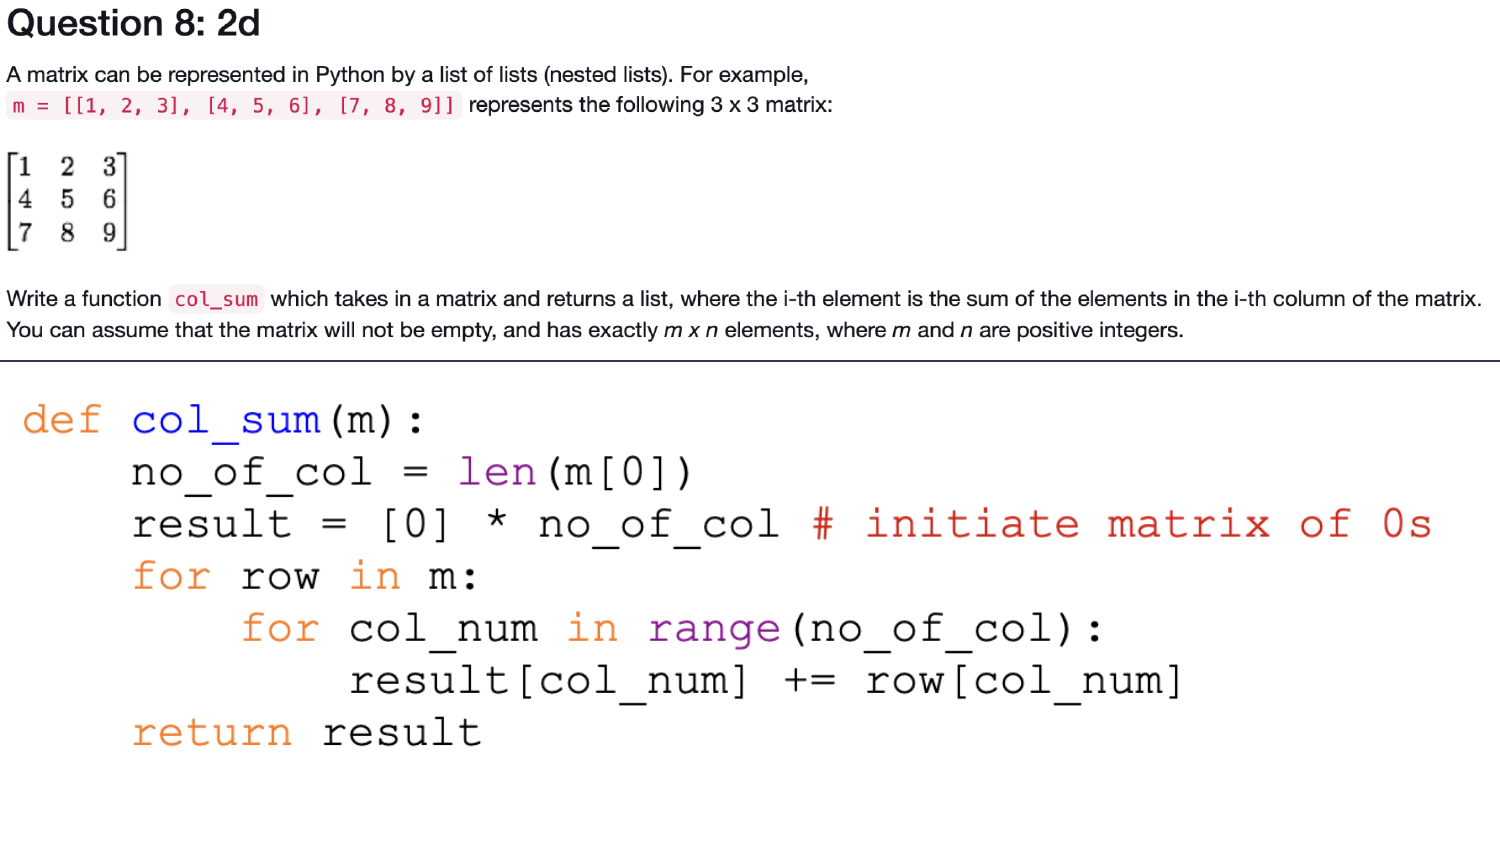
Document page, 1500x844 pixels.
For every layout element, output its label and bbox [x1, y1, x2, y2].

picture [0, 0, 1500, 361]
picture [24, 385, 1476, 771]
